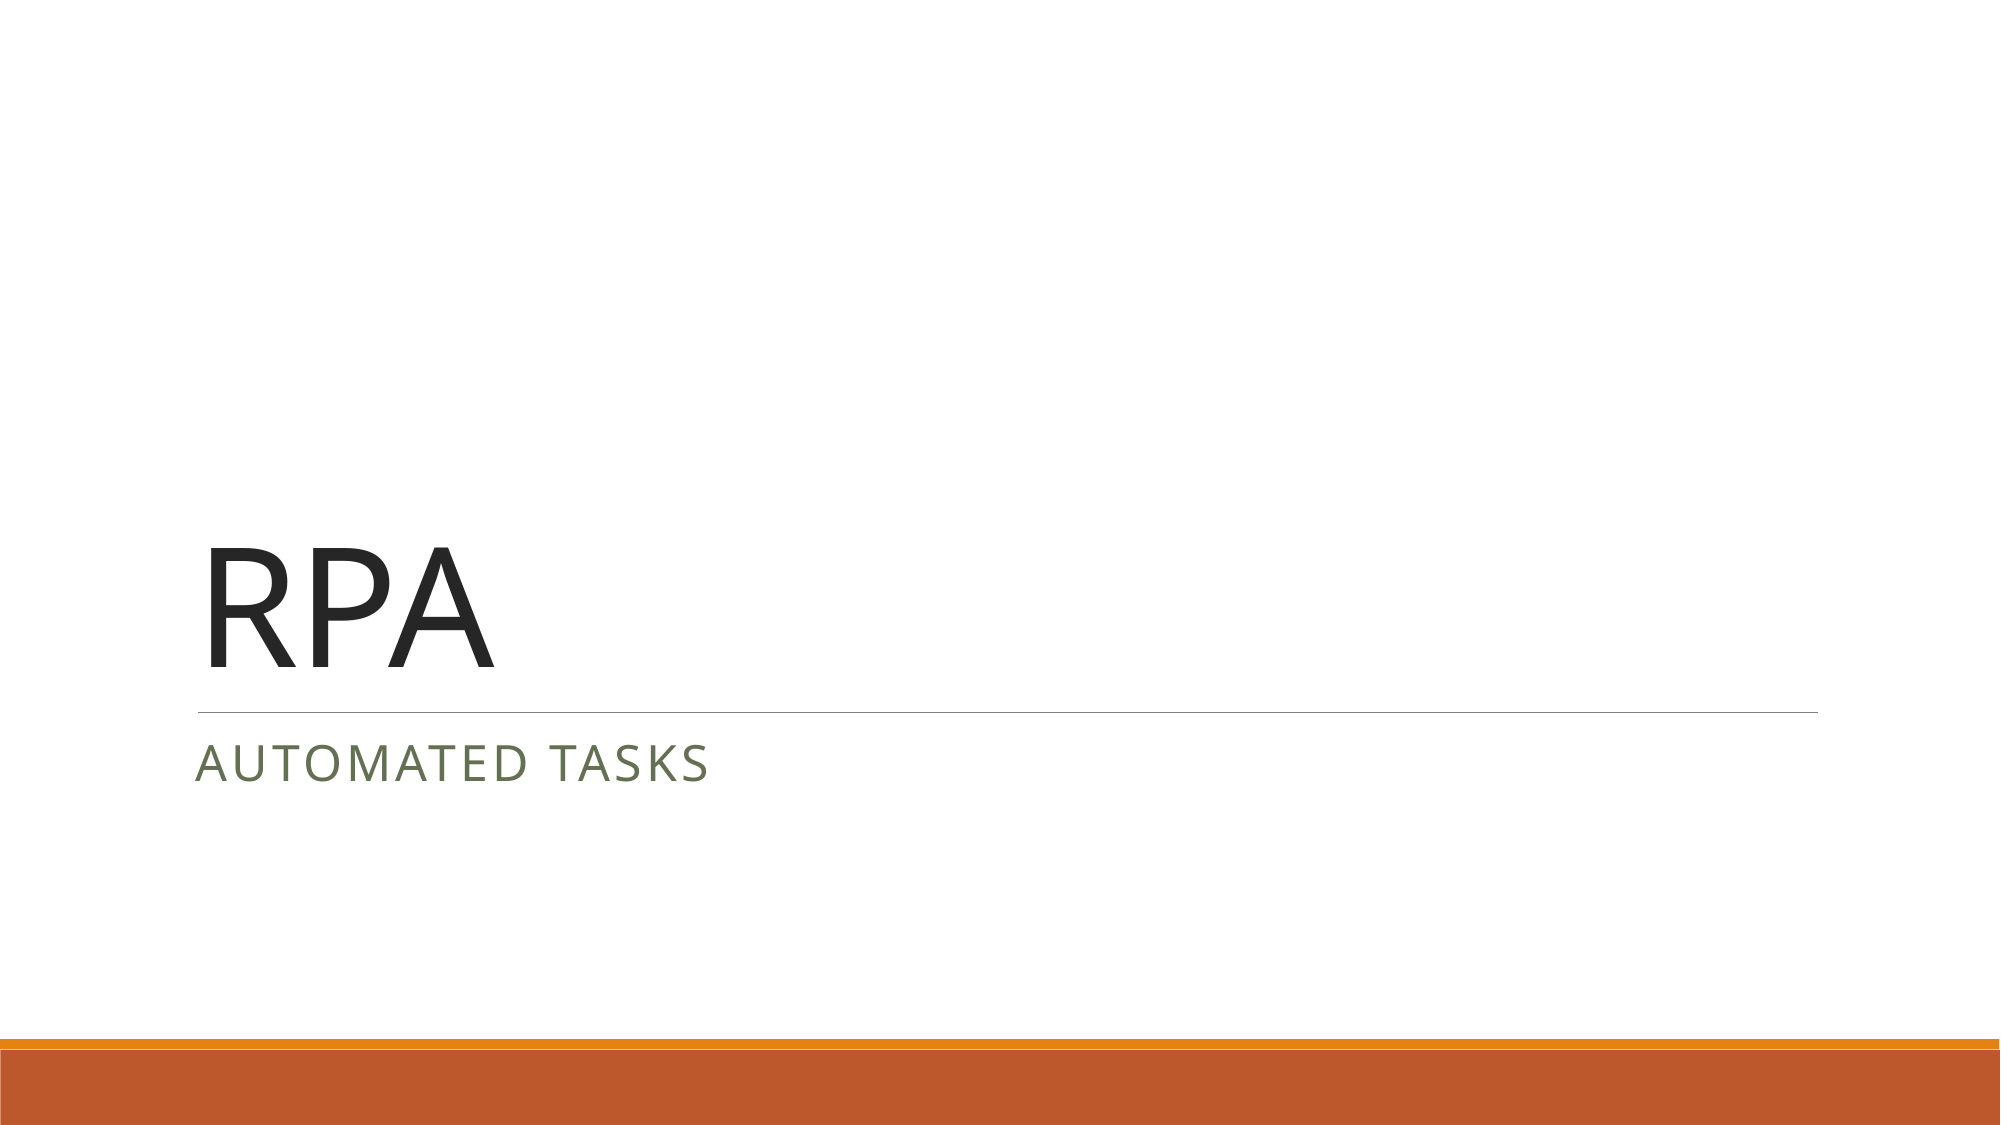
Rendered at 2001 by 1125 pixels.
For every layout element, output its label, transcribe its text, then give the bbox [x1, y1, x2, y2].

subtitle Automated Tasks [180, 730, 1831, 919]
title RPA [180, 124, 1830, 710]
